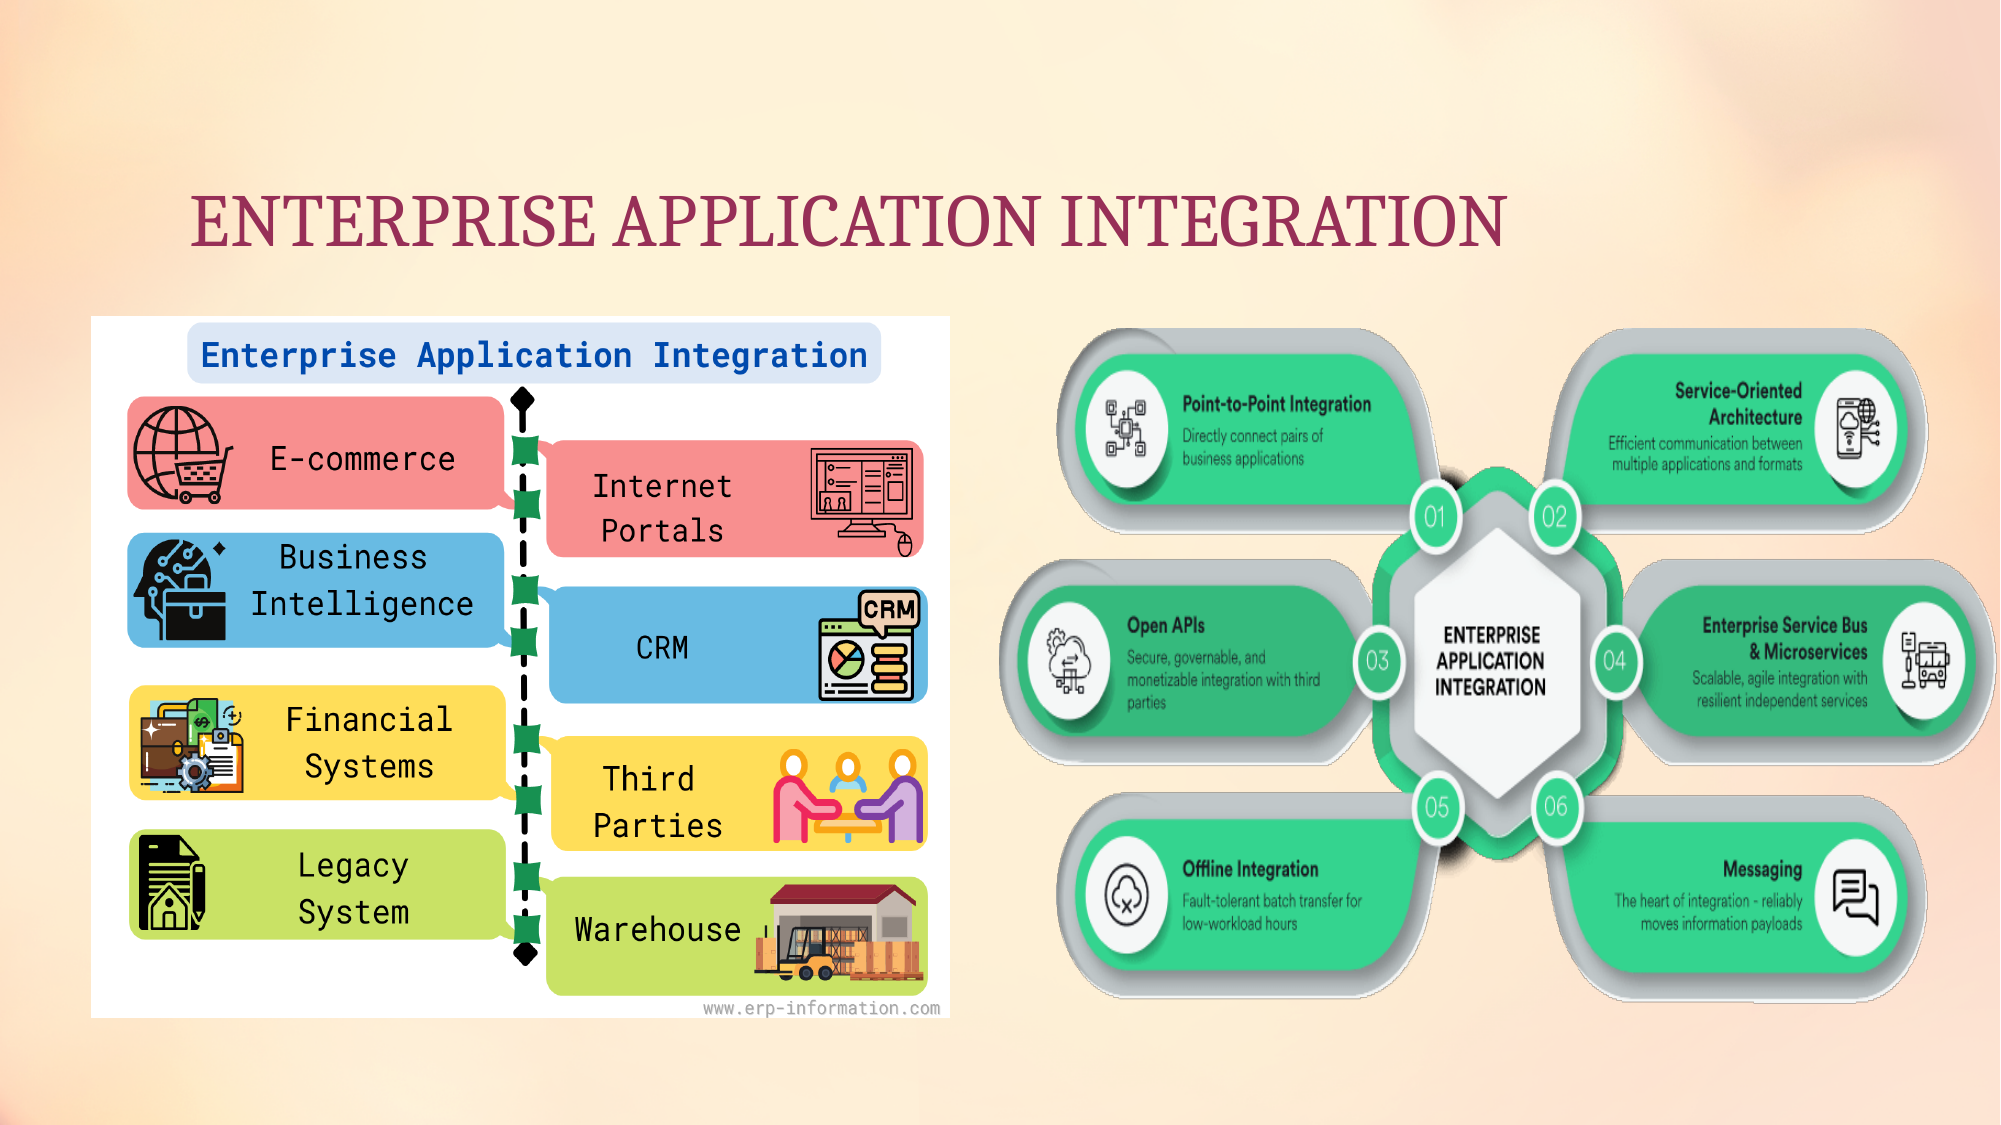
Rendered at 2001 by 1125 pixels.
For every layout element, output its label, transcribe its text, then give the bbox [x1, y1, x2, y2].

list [91, 316, 950, 1018]
picture [0, 0, 2001, 1125]
title ENTERPRISE APPLICATION INTEGRATION [174, 75, 1825, 271]
